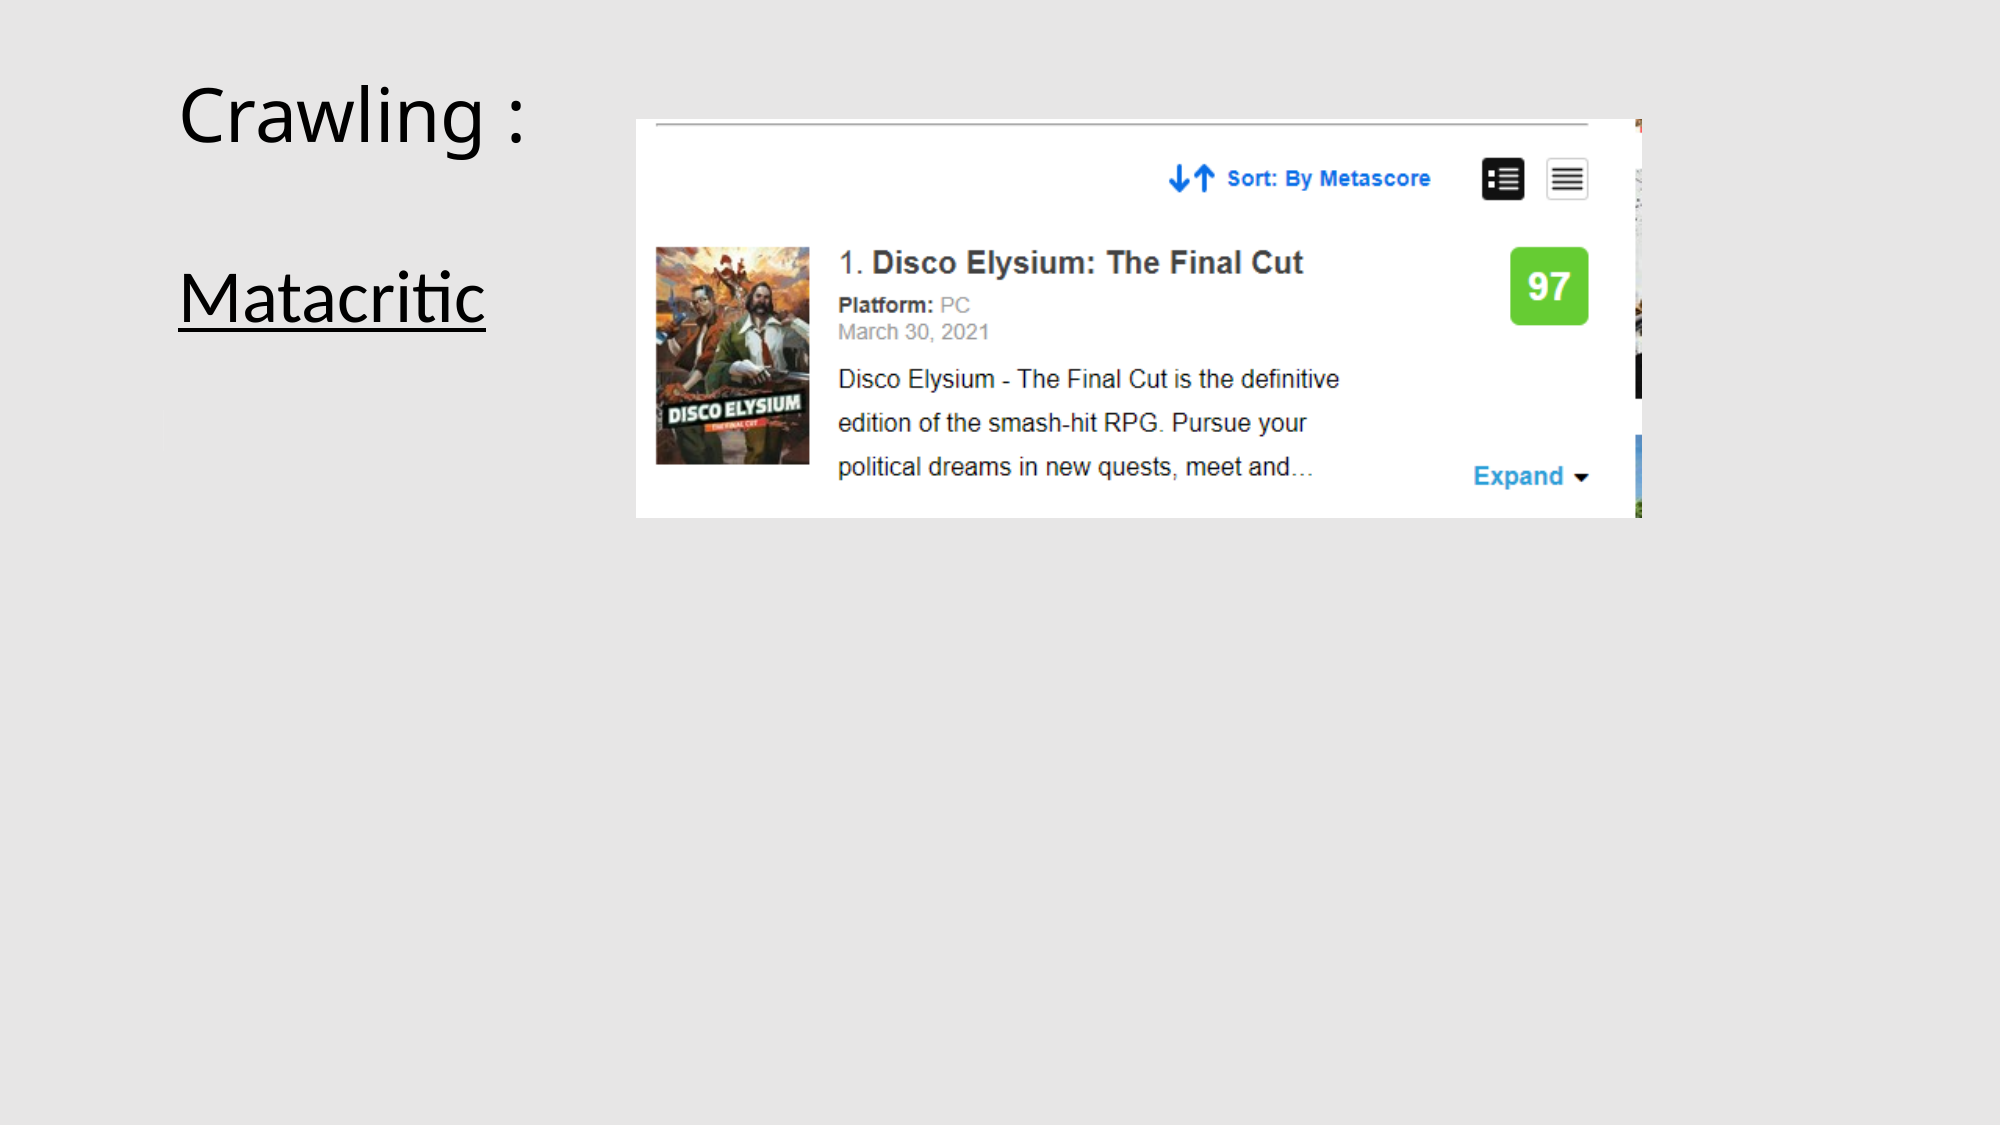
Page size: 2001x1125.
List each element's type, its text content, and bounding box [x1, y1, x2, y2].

picture [636, 119, 1642, 518]
subtitle Crawling : Matacritic [163, 60, 1664, 751]
